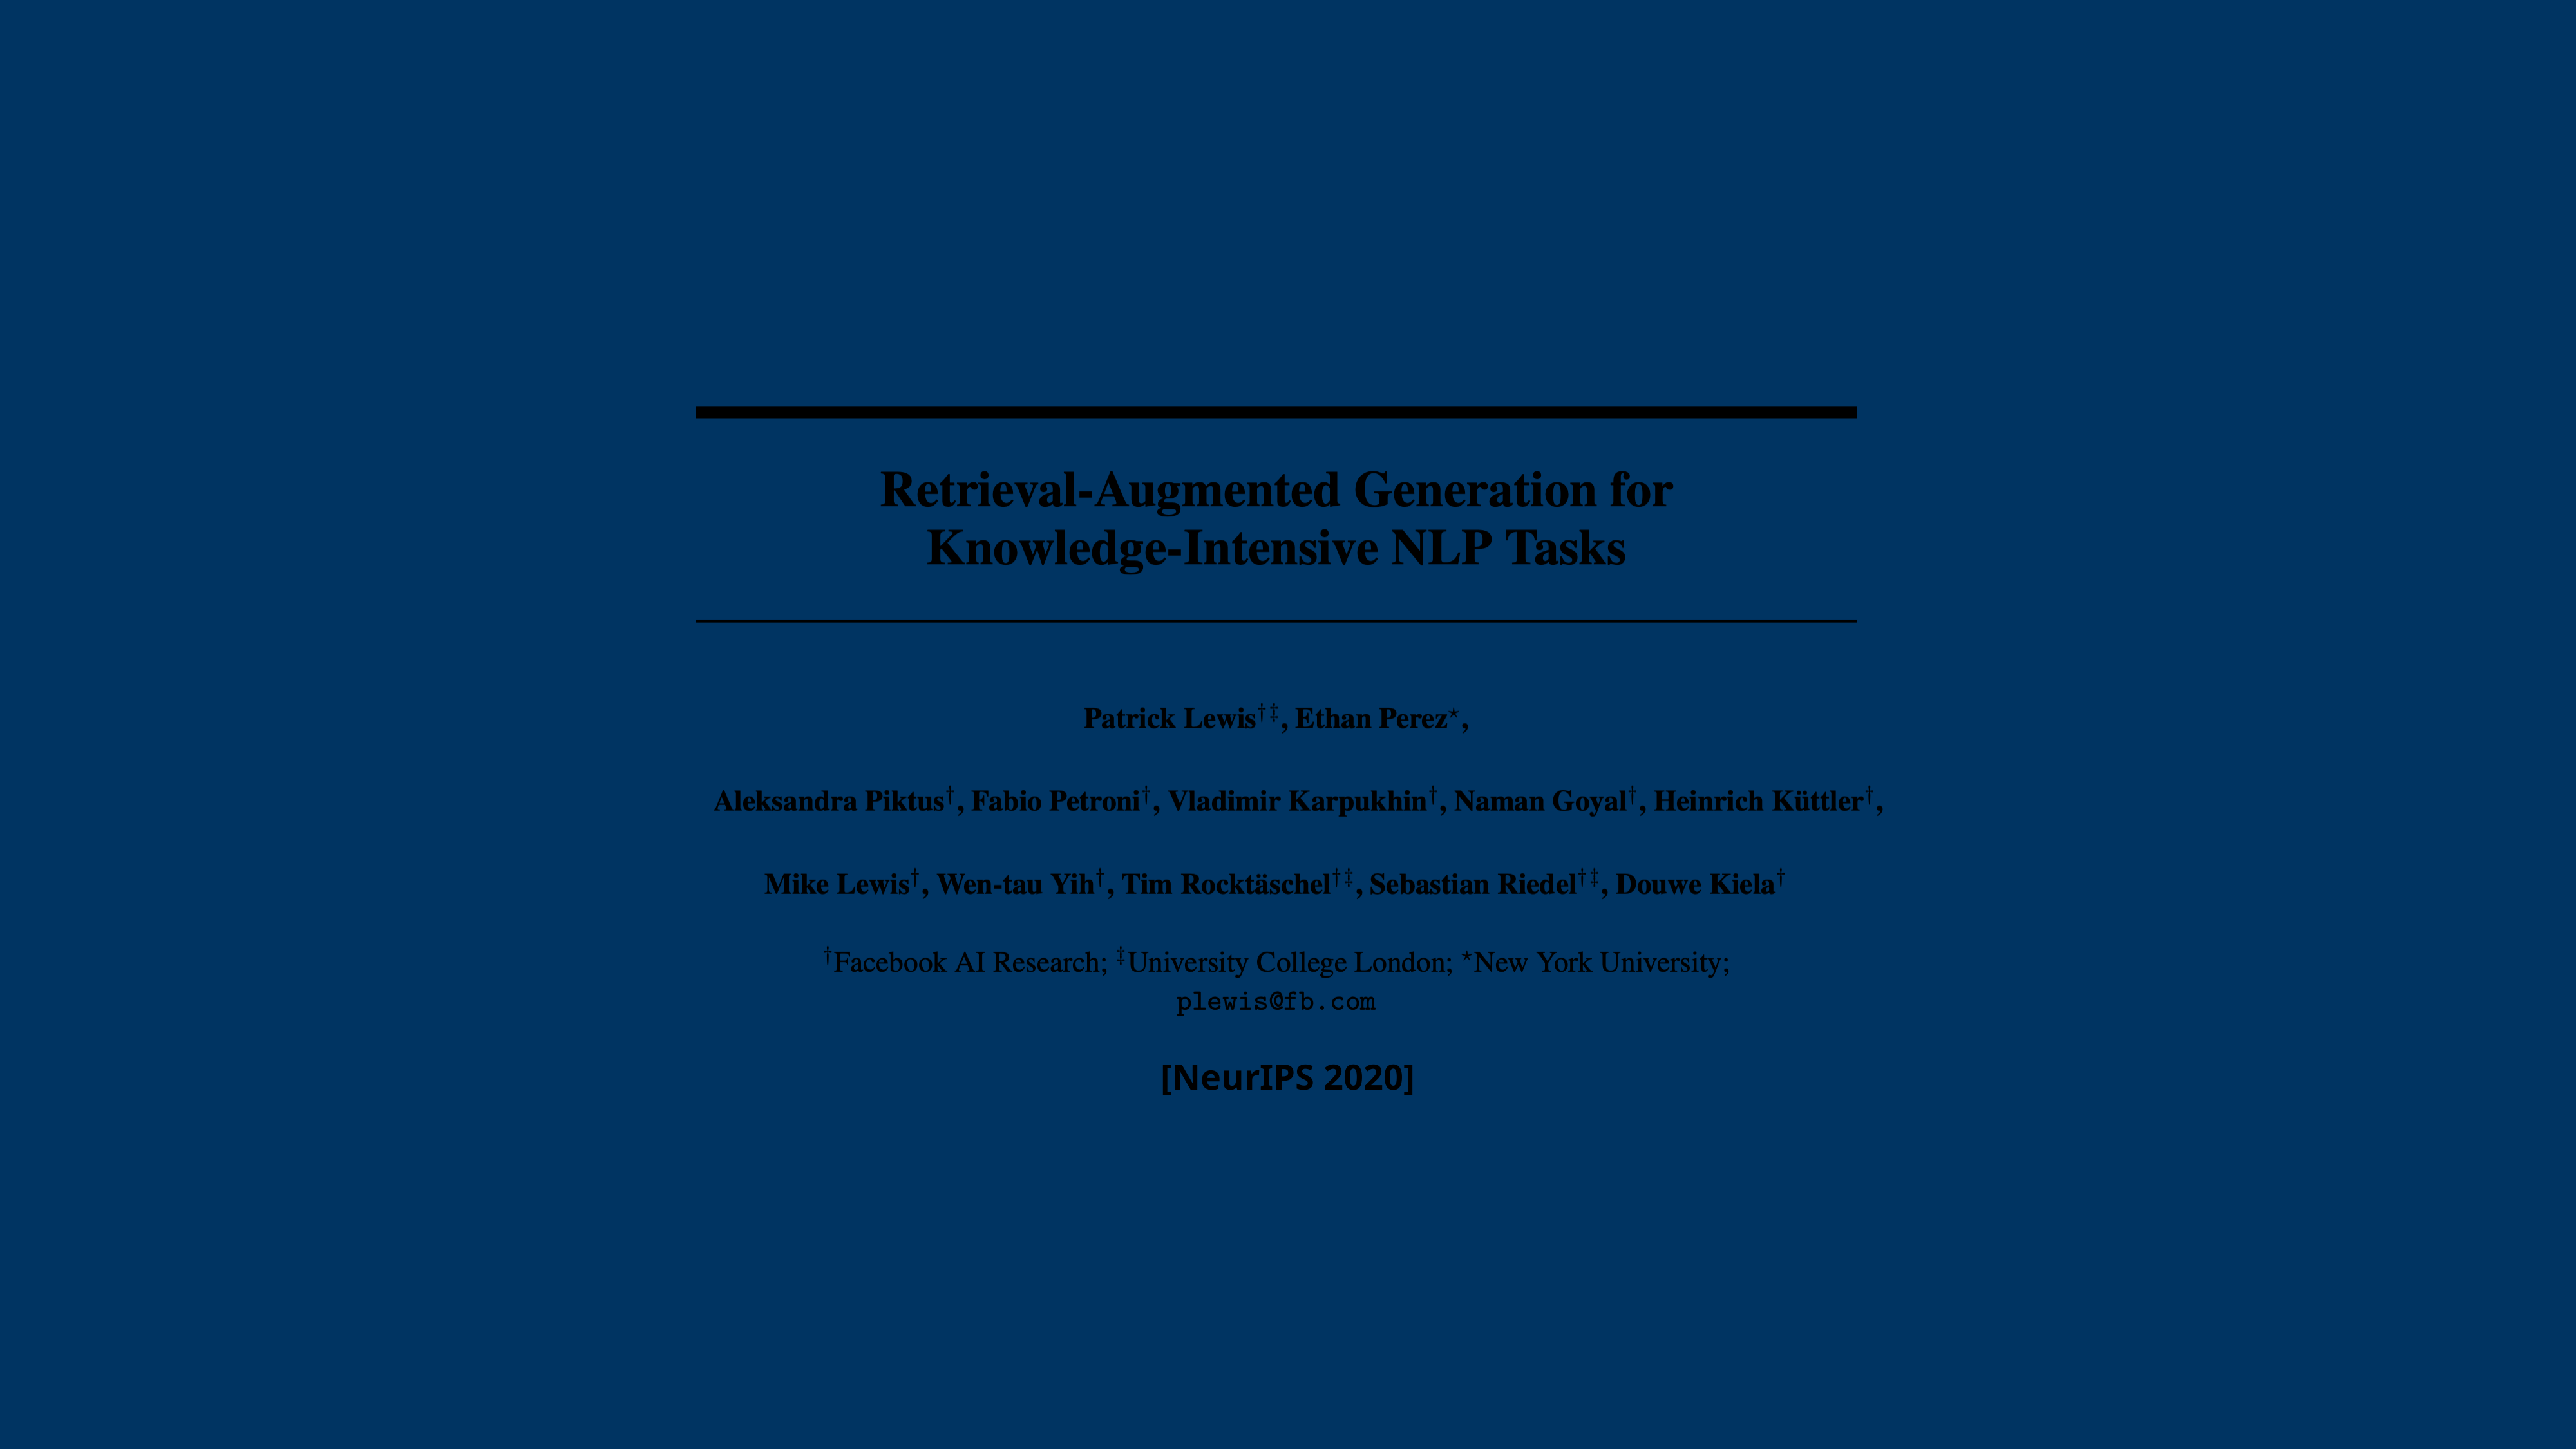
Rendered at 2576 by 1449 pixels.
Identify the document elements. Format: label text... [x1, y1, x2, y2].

picture [638, 383, 1938, 1066]
text_box [NeurIPS 2020] [1155, 1066, 1421, 1103]
